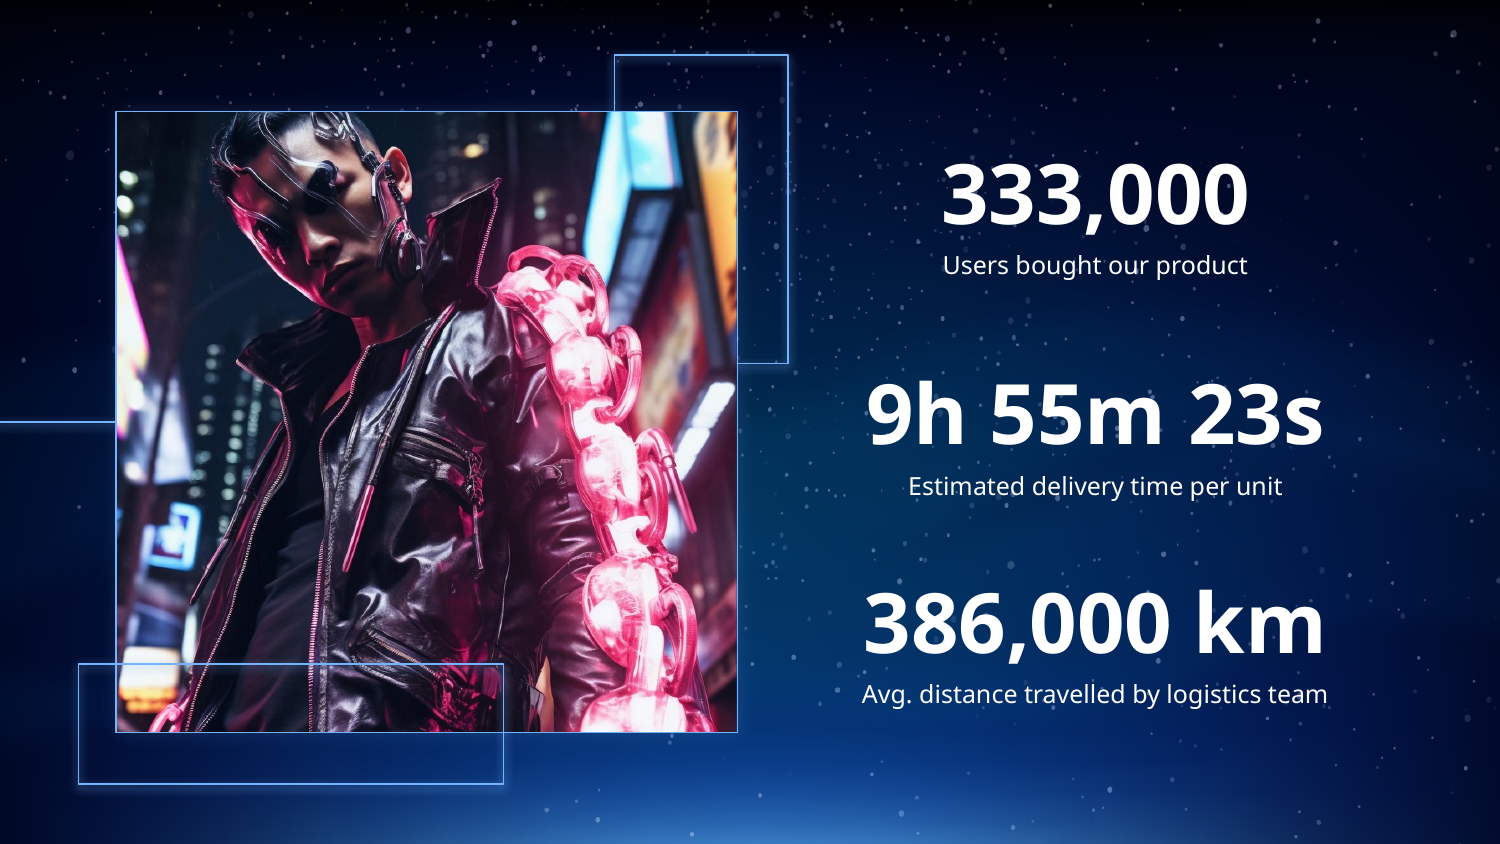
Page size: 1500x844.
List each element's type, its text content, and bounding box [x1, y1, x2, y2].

title 9h 55m 23s [809, 350, 1382, 477]
picture [116, 111, 737, 732]
text_box [78, 663, 504, 784]
subtitle Avg. distance travelled by logistics team [809, 663, 1382, 724]
title 333,000 [809, 129, 1382, 234]
subtitle Estimated delivery time per unit [809, 477, 1382, 516]
subtitle Users bought our product [809, 234, 1382, 295]
title 386,000 km [809, 559, 1382, 663]
picture [0, 0, 1500, 844]
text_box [0, 54, 789, 423]
